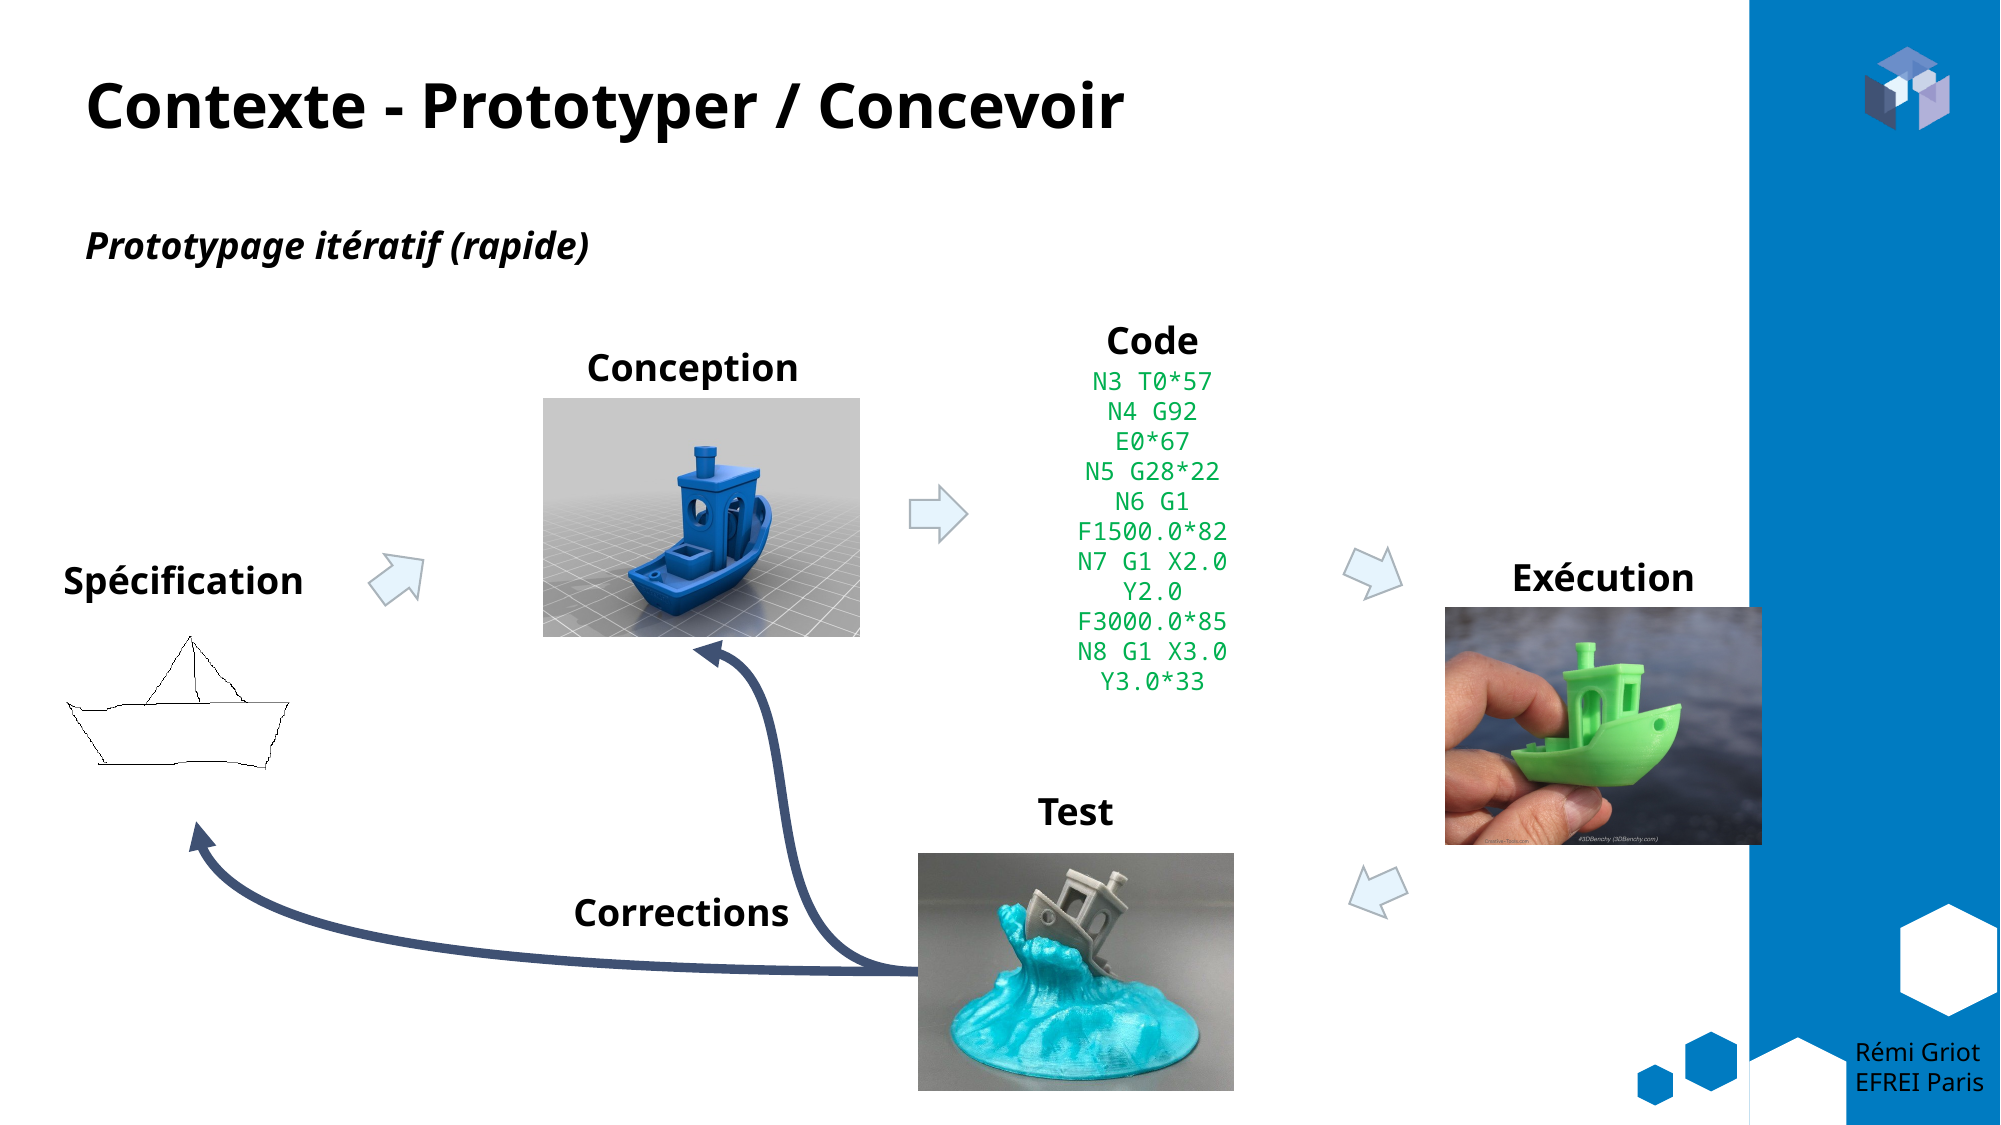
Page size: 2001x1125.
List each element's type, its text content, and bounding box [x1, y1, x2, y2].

picture [1445, 607, 1762, 845]
text_box Spécification [41, 549, 336, 603]
list Prototypage itératif (rapide) [70, 220, 1387, 281]
text_box [908, 483, 969, 545]
text_box Exécution [1491, 546, 1716, 607]
text_box Test [943, 780, 1209, 841]
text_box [196, 821, 692, 972]
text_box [692, 649, 918, 972]
text_box [367, 552, 425, 607]
text_box [1348, 864, 1409, 920]
picture [33, 603, 359, 822]
text_box Conception [560, 336, 826, 396]
title Contexte - Prototyper / Concevoir [70, 0, 1693, 218]
text_box Code [1074, 309, 1231, 358]
picture [543, 398, 860, 637]
picture [917, 852, 1234, 1091]
text_box N3 T0*57 N4 G92 E0*67 N5 G28*22 N6 G1 F1500.0*82 N7 G1 X2.0 Y2.0 F3000.0*85 N8 G1 X3.0 Y3.0*33 [1057, 358, 1249, 703]
picture [1858, 41, 1956, 135]
text_box [1342, 545, 1404, 602]
